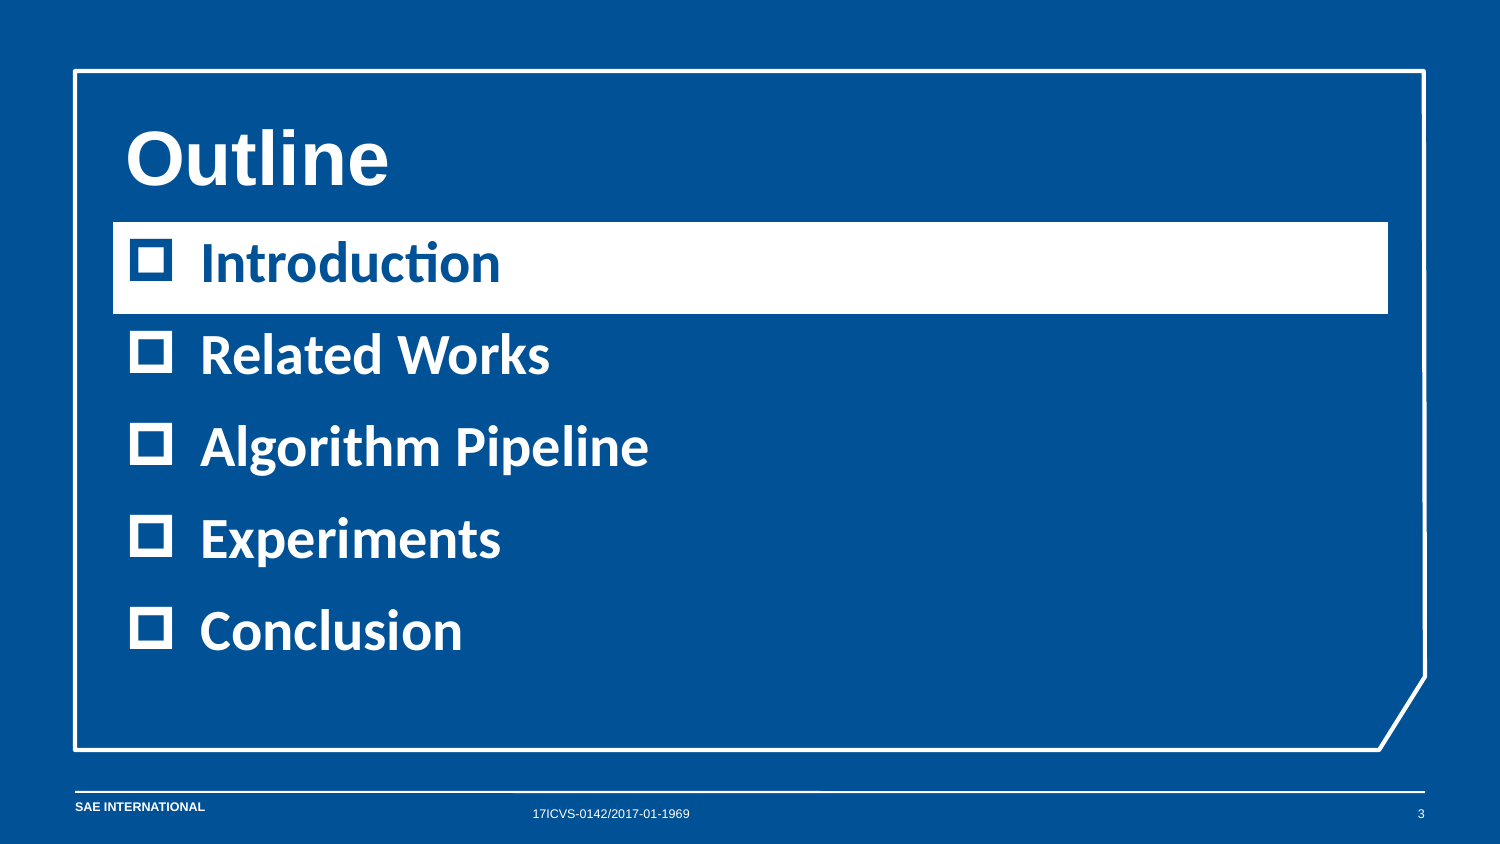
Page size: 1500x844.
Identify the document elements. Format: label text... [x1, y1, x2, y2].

table_cell Algorithm Pipeline [113, 406, 1388, 498]
table_cell Conclusion [113, 590, 1388, 682]
slide_number 3 [1074, 799, 1425, 821]
table_cell Related Works [113, 314, 1388, 406]
table_header Introduction [113, 222, 1388, 314]
title Outline [125, 108, 1375, 198]
table_cell Experiments [113, 498, 1388, 590]
footer 17ICVS-0142/2017-01-1969 [532, 799, 1008, 821]
